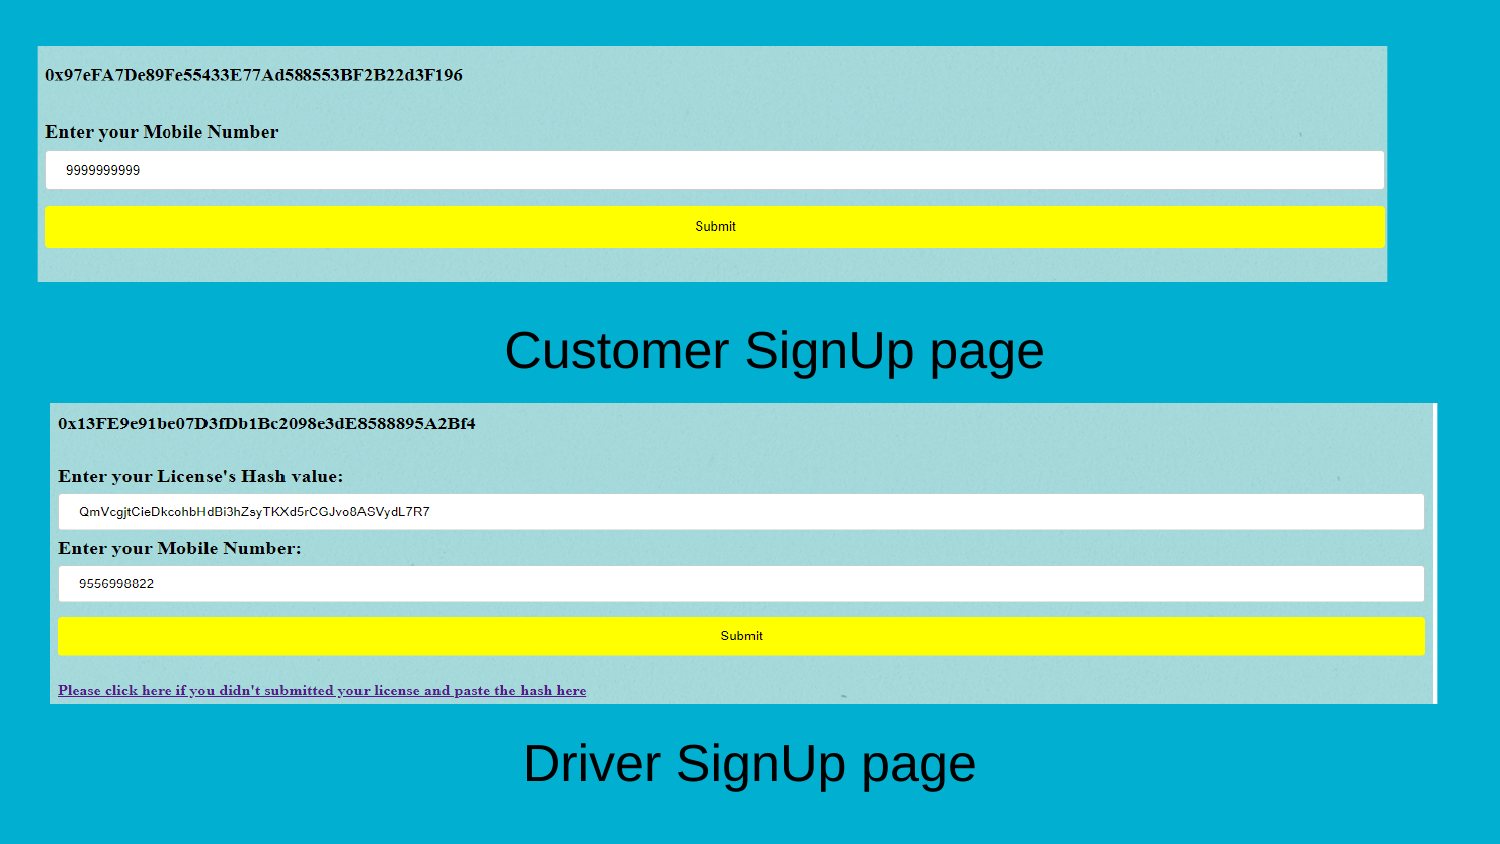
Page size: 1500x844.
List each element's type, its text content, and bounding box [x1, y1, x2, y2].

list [37, 46, 1388, 282]
text_box Customer SignUp page [225, 309, 1325, 387]
text_box Driver SignUp page [200, 721, 1300, 800]
picture [49, 402, 1438, 704]
